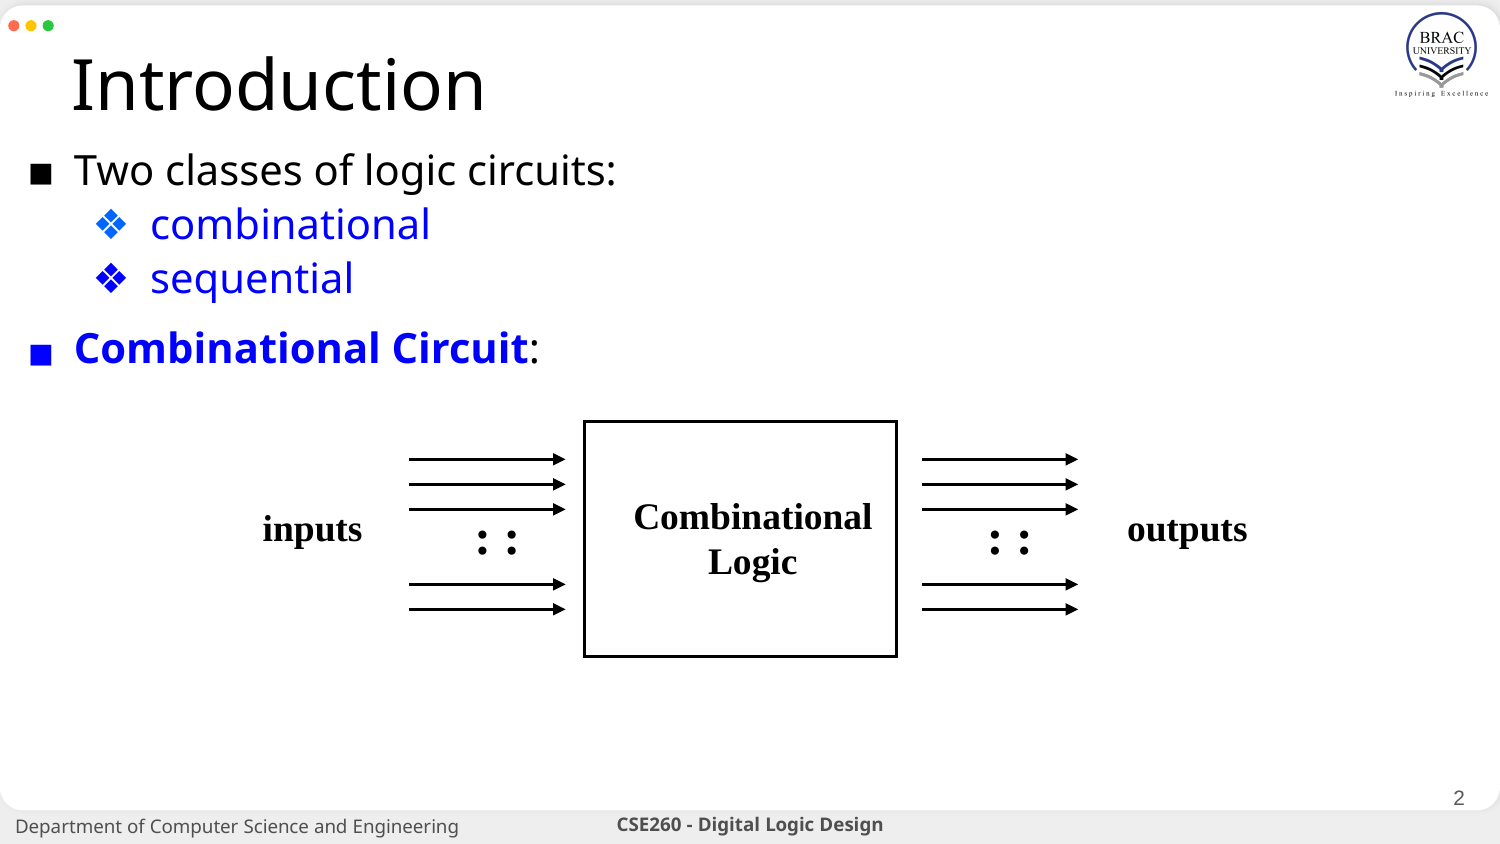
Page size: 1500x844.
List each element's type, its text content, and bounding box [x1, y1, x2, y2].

text_box CSE260 - Digital Logic Design [483, 801, 1017, 844]
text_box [234, 421, 1266, 657]
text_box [7, 19, 55, 32]
text_box Two classes of logic circuits: combinational sequential Combinational Circuit: [2, 134, 1498, 438]
text_box Department of Computer Science and Engineering [0, 800, 831, 844]
text_box ‹#› [1389, 764, 1480, 830]
picture [1395, 12, 1488, 97]
text_box Introduction [54, 24, 1500, 140]
text_box [0, 5, 1500, 811]
